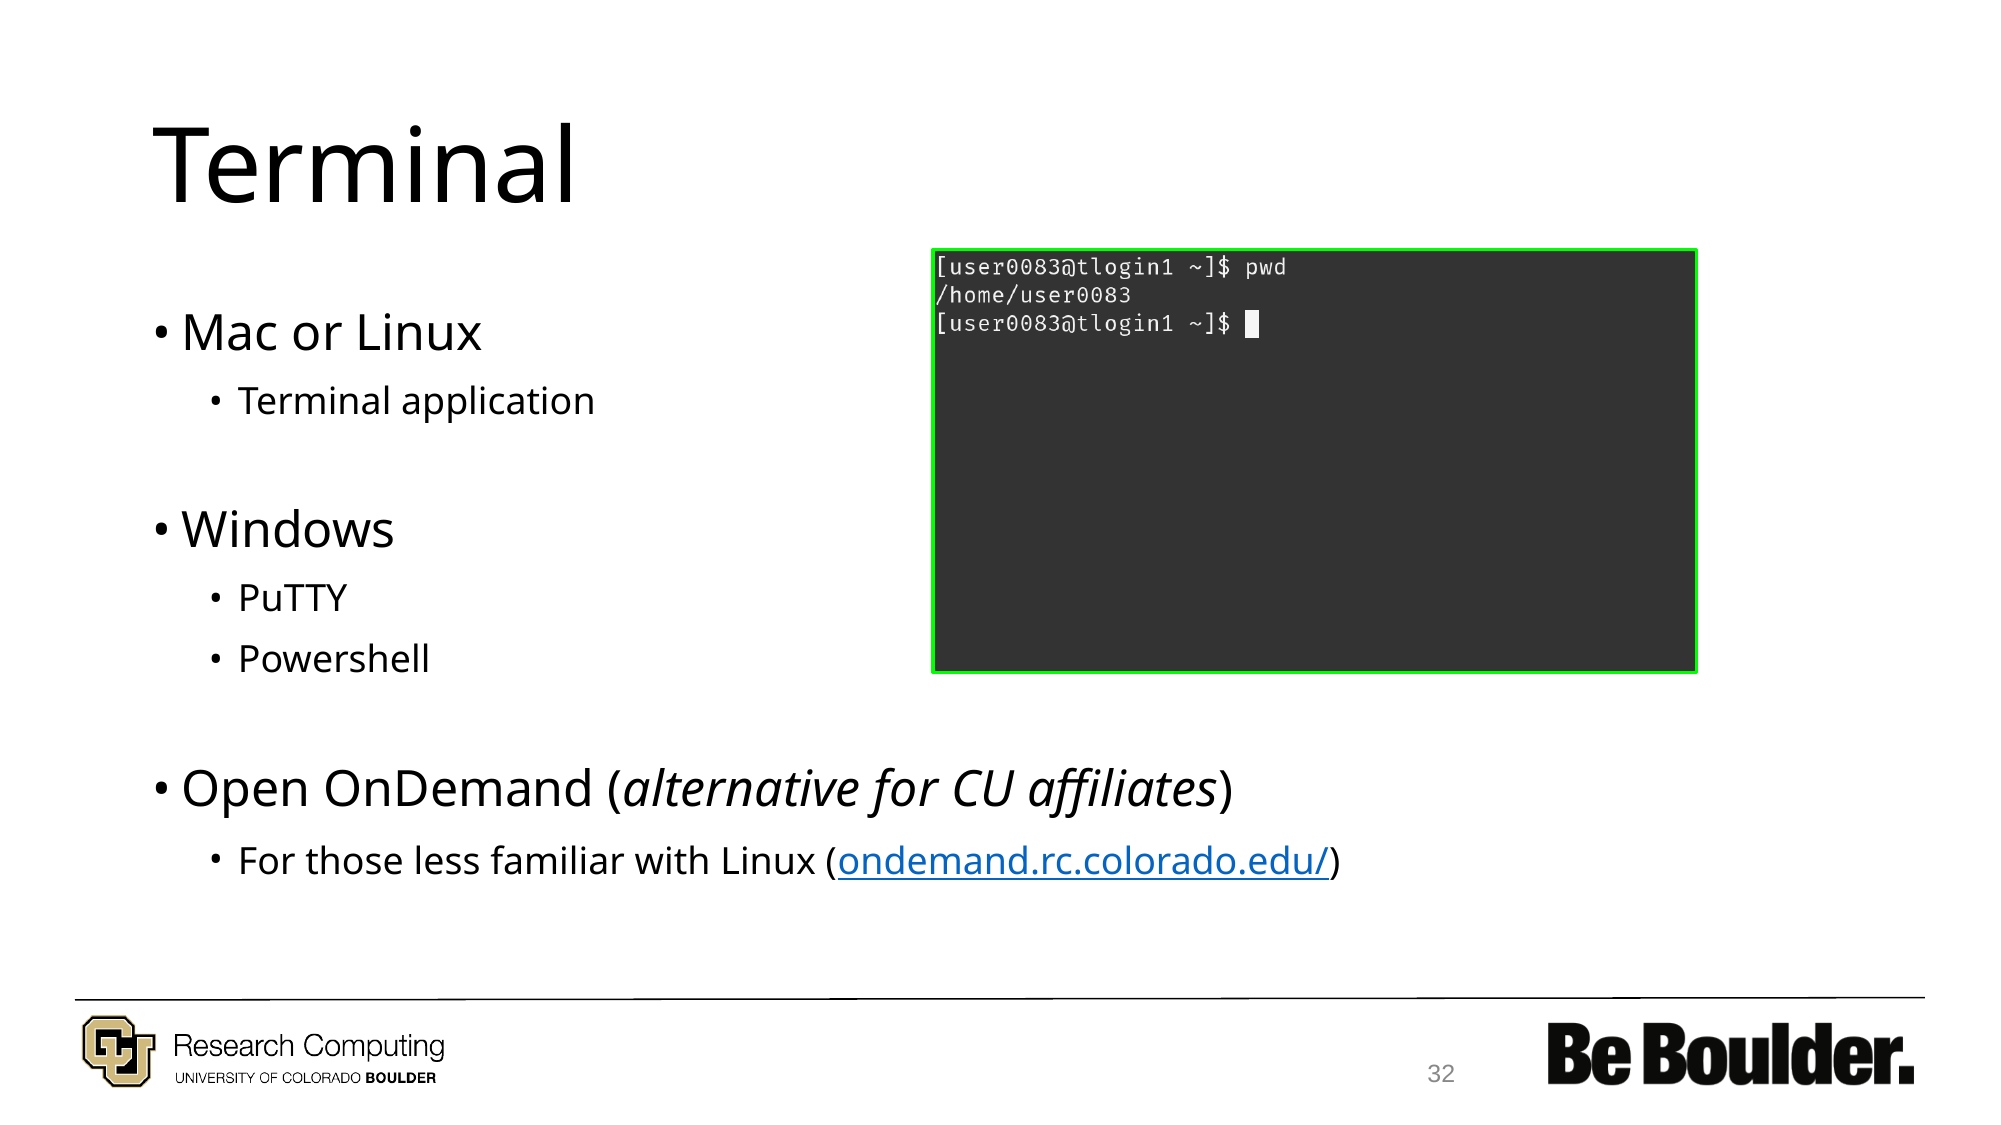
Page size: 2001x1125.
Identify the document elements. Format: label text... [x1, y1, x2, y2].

title Terminal [137, 59, 1863, 278]
picture [1524, 1015, 1938, 1088]
slide_number 32 [1412, 1042, 1525, 1103]
picture [81, 1015, 444, 1088]
list Mac or Linux Terminal application Windows PuTTY Powershell Open OnDemand (alternative for CU affiliates) For those less familiar with Linux (ondemand.rc.colorado.edu/) [137, 299, 1863, 983]
picture [934, 250, 1696, 671]
